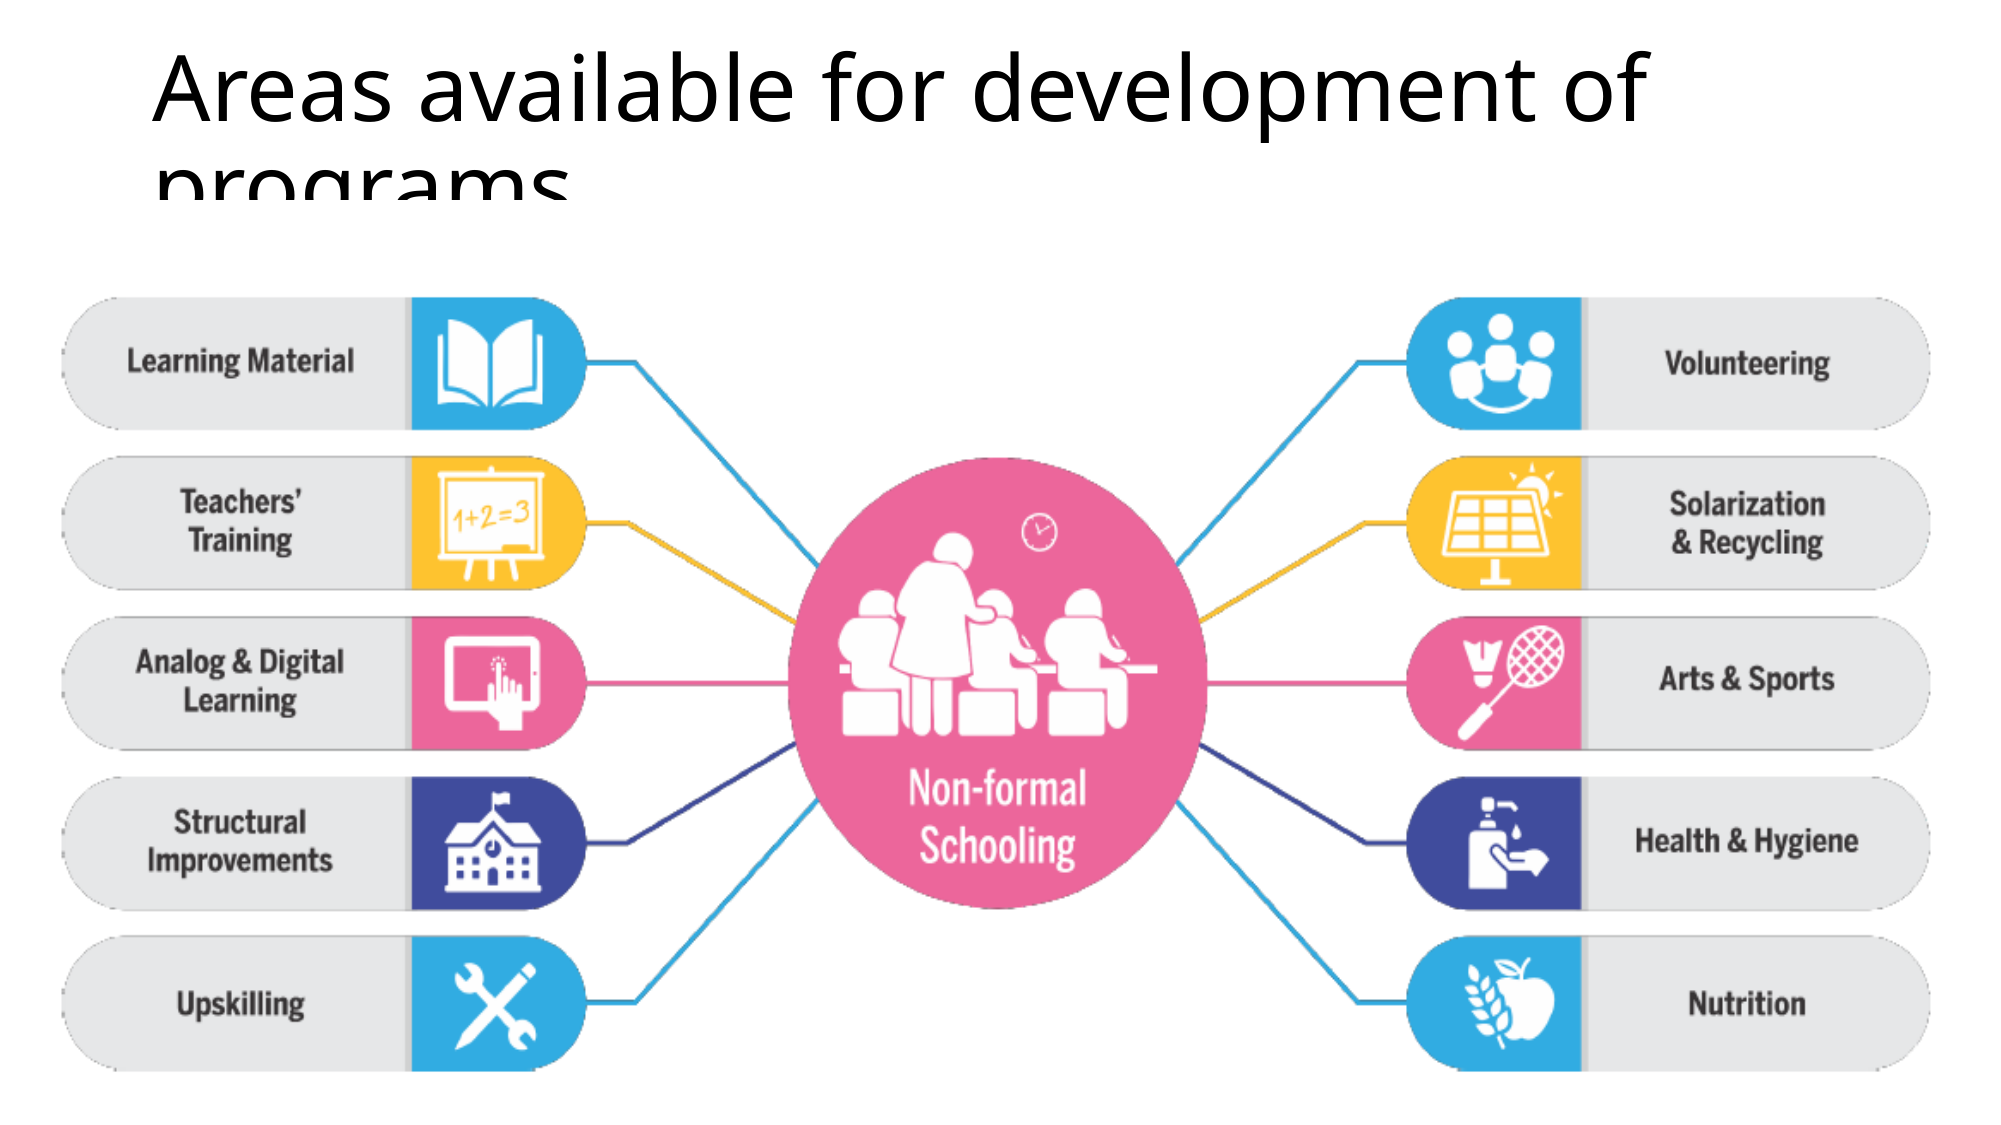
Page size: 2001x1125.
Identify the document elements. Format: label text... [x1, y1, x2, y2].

title Areas available for development of programs [137, 59, 1863, 199]
picture [32, 199, 1967, 1104]
